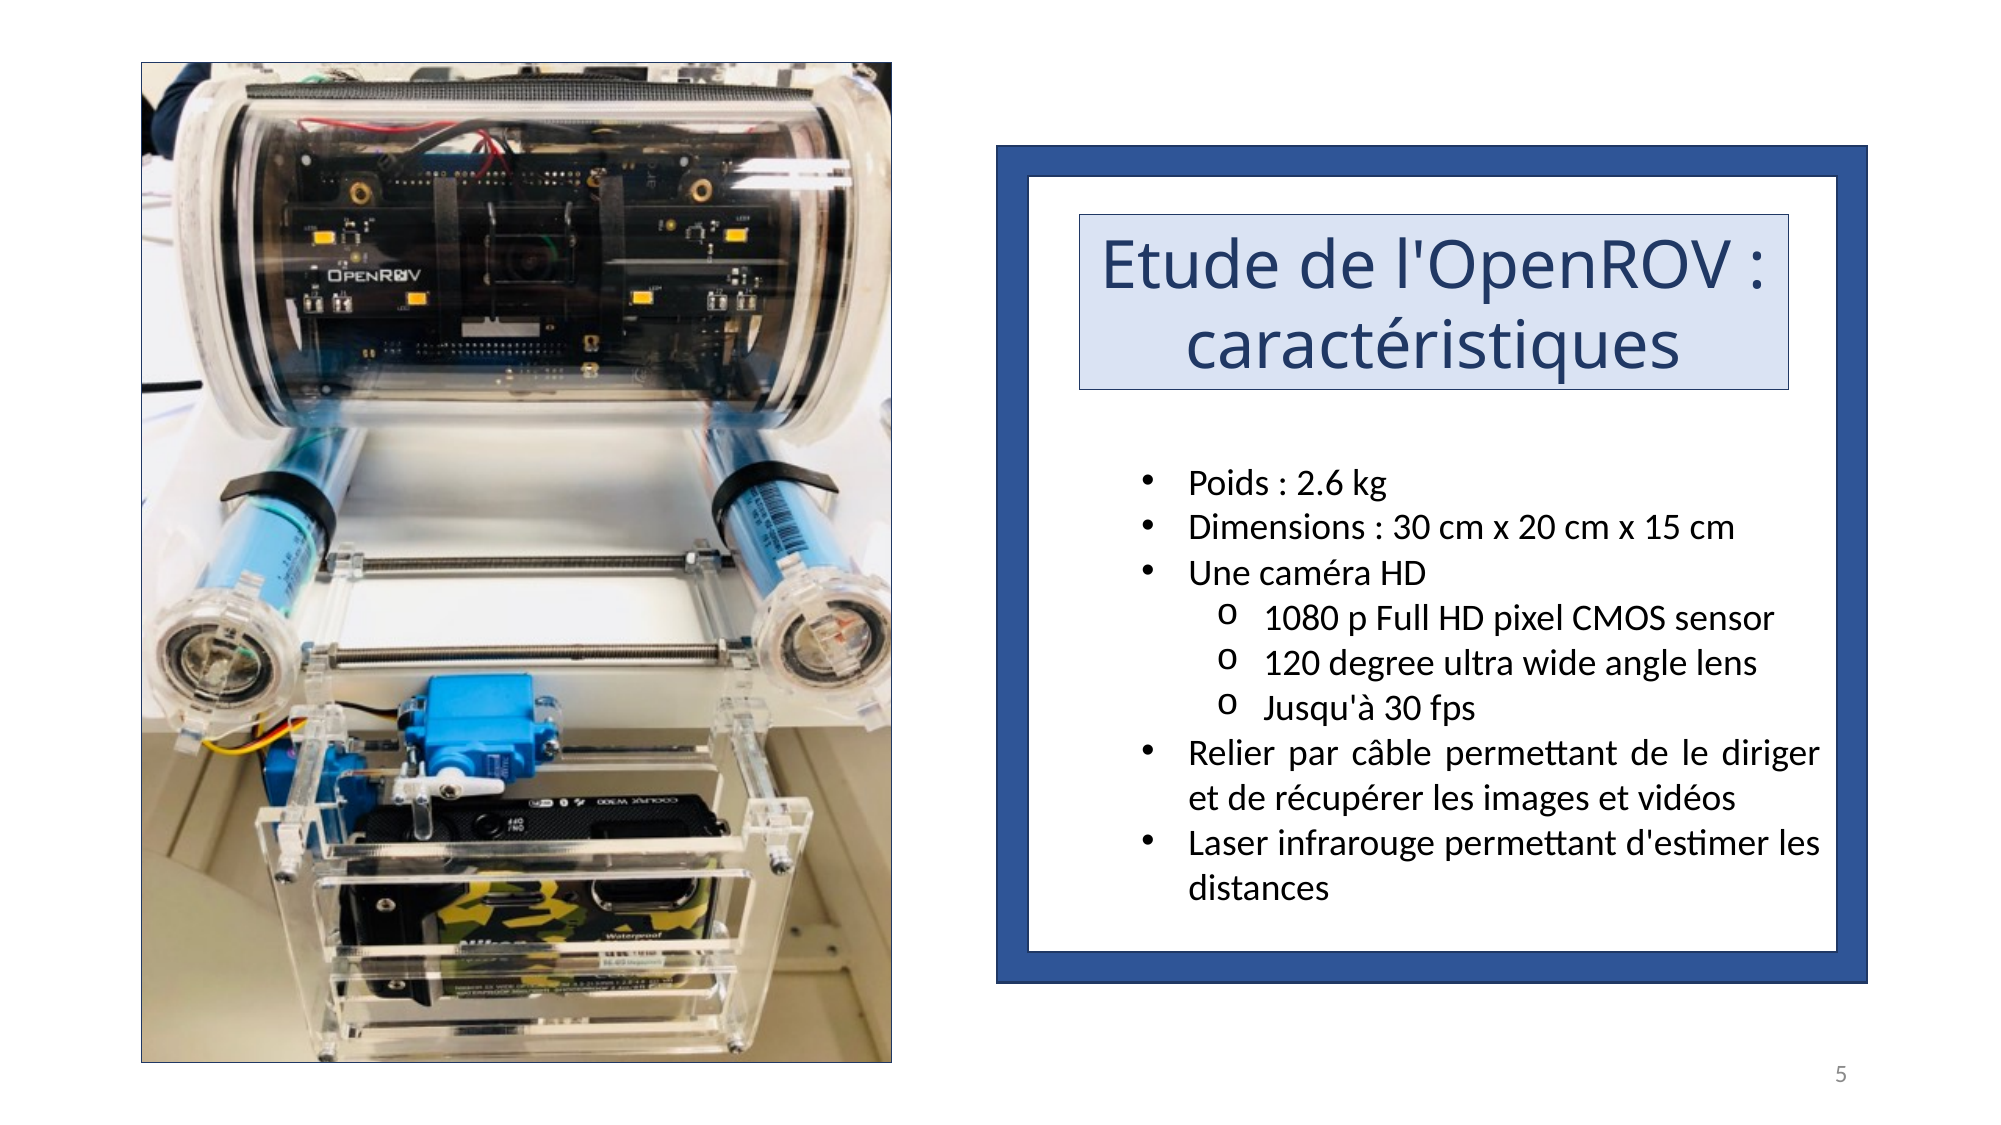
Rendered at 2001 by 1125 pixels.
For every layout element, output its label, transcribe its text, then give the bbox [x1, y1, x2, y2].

slide_number 5 [1412, 1042, 1863, 1103]
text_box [997, 145, 1868, 983]
picture [141, 62, 892, 1063]
